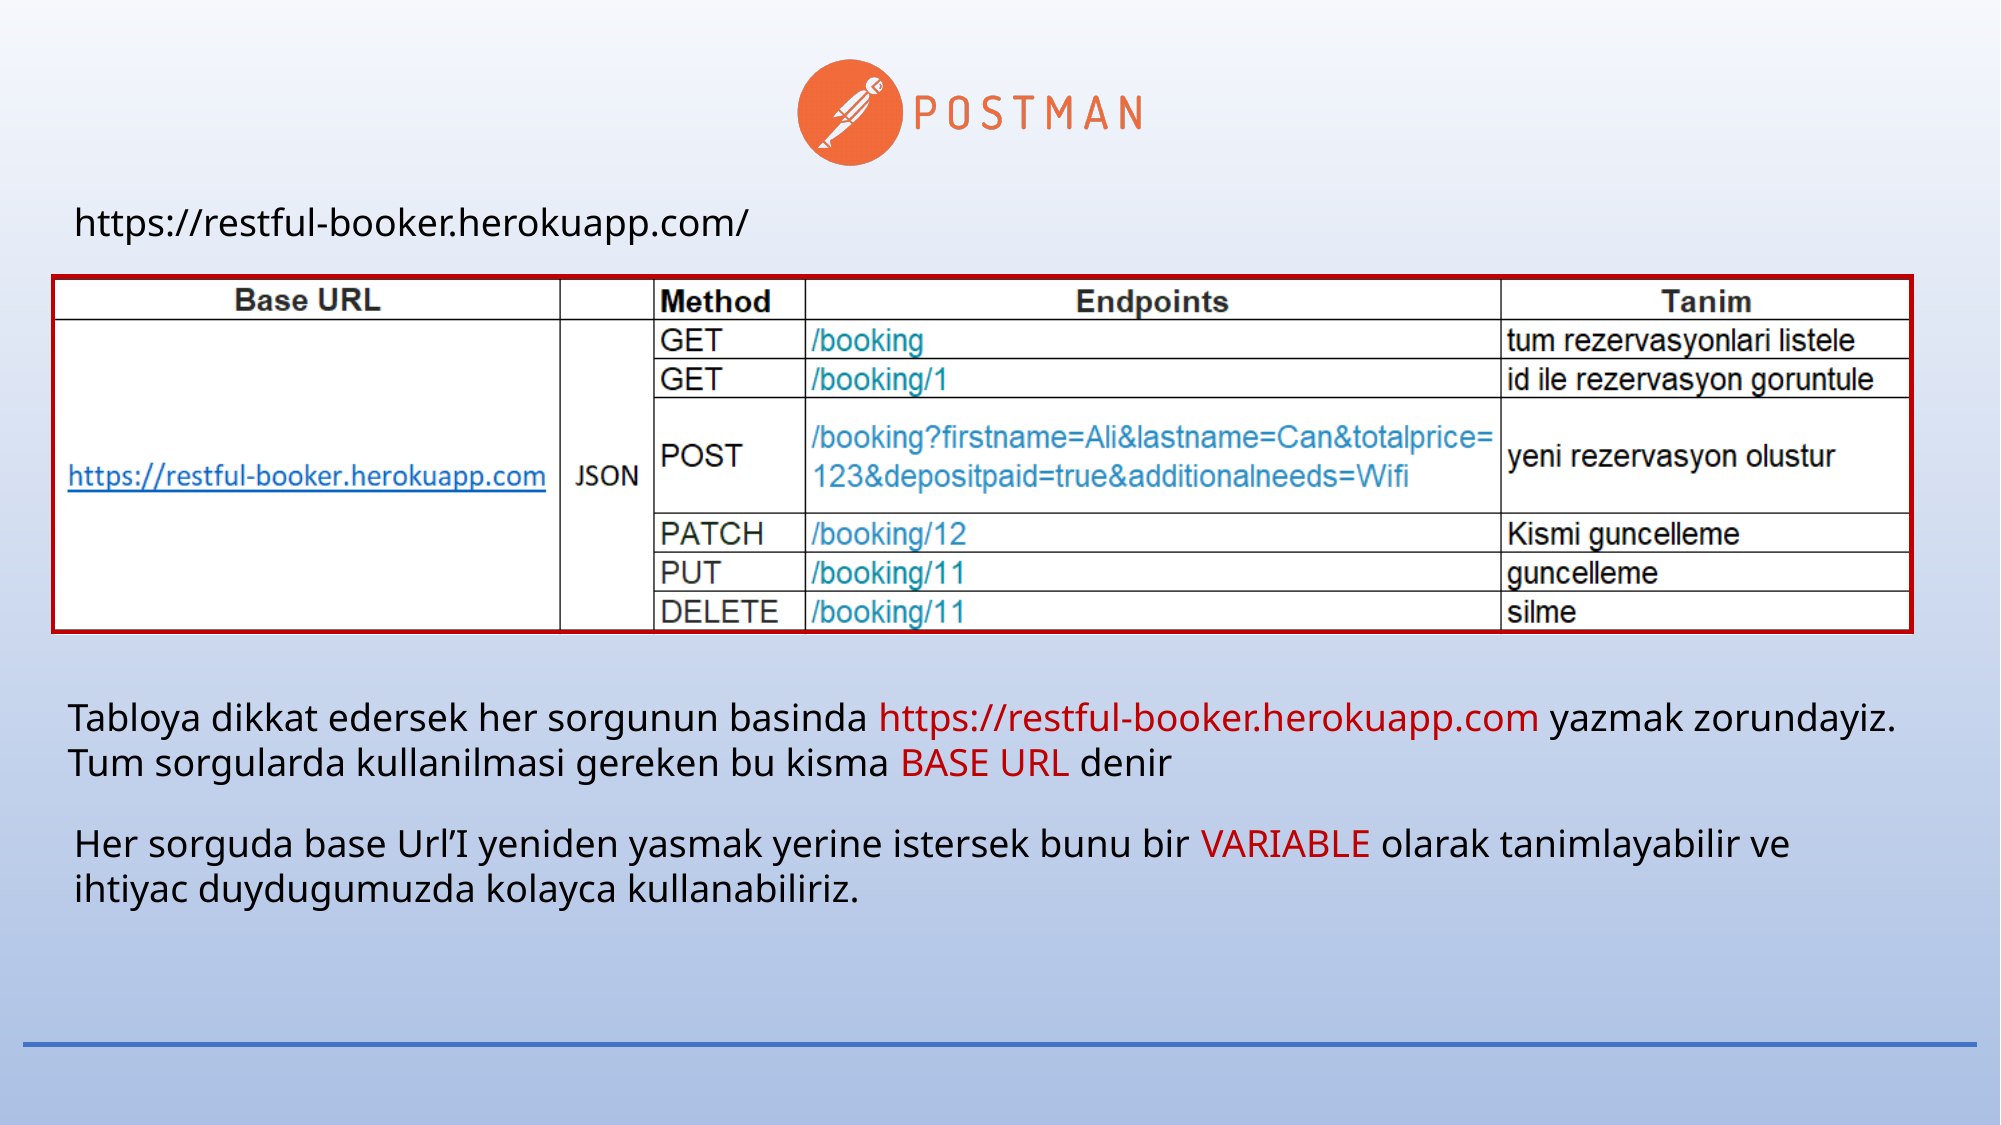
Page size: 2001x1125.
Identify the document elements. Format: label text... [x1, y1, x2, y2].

picture [771, 33, 1167, 192]
text_box Her sorguda base Url’I yeniden yasmak yerine istersek bunu bir VARIABLE olarak tanimlayabilir ve ihtiyac duydugumuzda kolayca kullanabiliriz. [59, 812, 1930, 918]
picture [52, 276, 1912, 635]
text_box Tabloya dikkat edersek her sorgunun basinda https://restful-booker.herokuapp.com yazmak zorundayiz. Tum sorgularda kullanilmasi gereken bu kisma BASE URL denir [53, 686, 1923, 792]
text_box https://restful-booker.herokuapp.com/ [59, 191, 867, 252]
